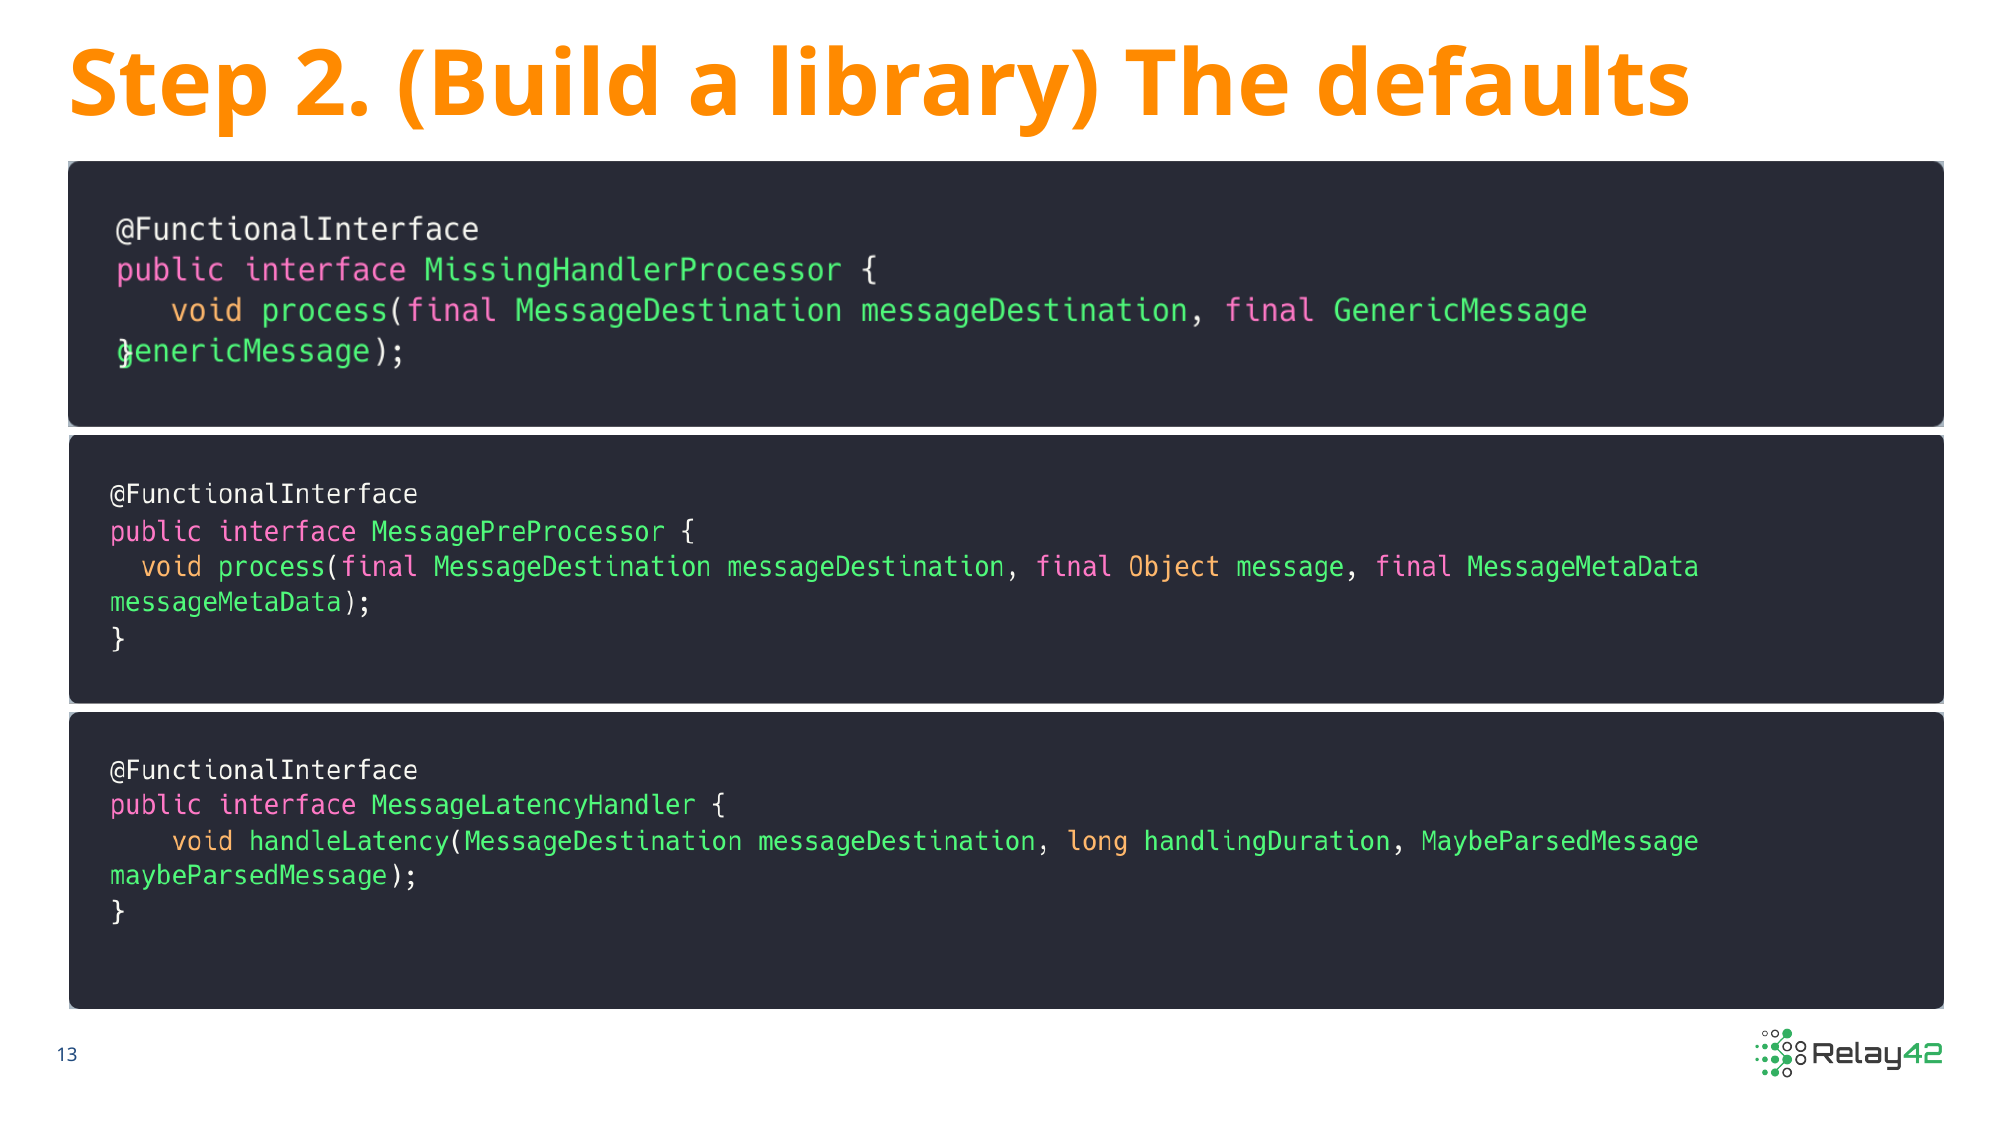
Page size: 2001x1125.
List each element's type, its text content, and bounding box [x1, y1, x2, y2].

title Step 2. (Build a library) The defaults [68, 45, 1927, 158]
picture [69, 435, 1944, 704]
slide_number ‹#› [56, 1025, 124, 1086]
picture [67, 160, 1944, 428]
picture [69, 712, 1966, 1102]
